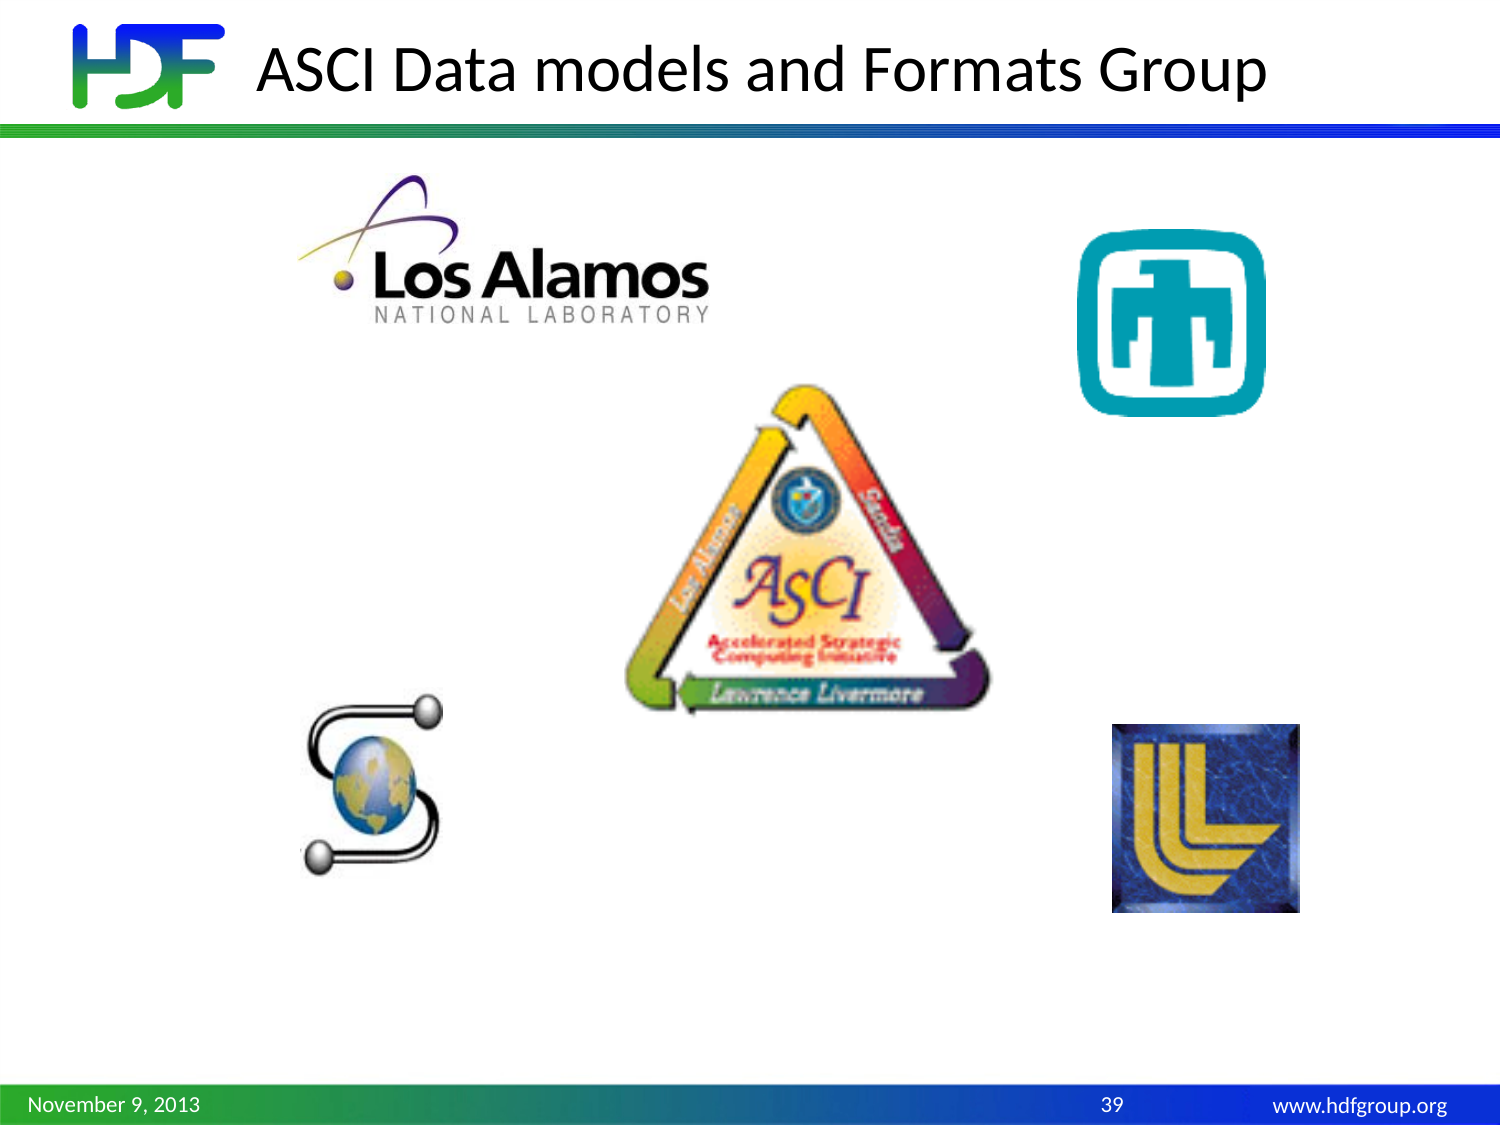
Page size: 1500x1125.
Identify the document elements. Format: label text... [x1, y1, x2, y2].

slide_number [12, 1087, 713, 1125]
picture [0, 0, 1500, 1125]
slide_number 39 [1049, 1087, 1176, 1125]
title ASCI Data models and Formats Group [187, 24, 1338, 113]
